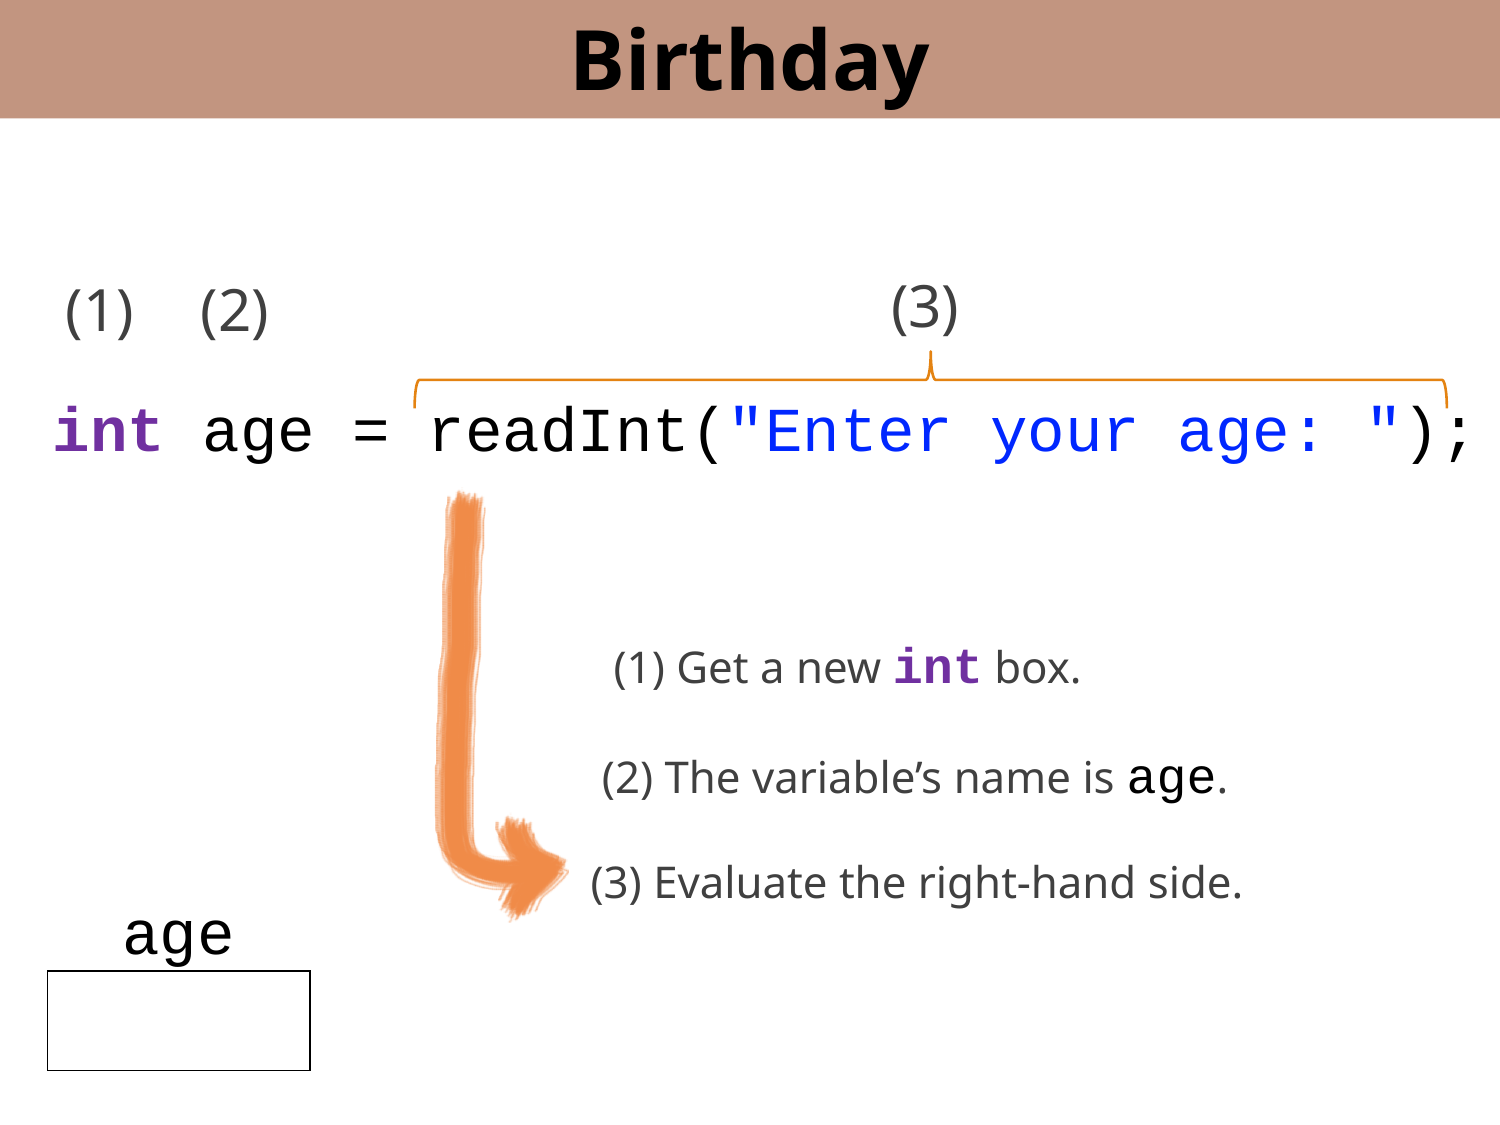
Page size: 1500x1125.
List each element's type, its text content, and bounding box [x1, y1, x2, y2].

text_box age [107, 884, 250, 975]
text_box (1) [51, 265, 164, 351]
picture [420, 465, 569, 924]
text_box (1) Get a new int box. [598, 626, 1097, 701]
text_box [47, 970, 310, 1071]
text_box (2) [185, 265, 299, 351]
text_box Birthday [0, 0, 1500, 121]
text_box (2) The variable’s name is age. [587, 736, 1244, 812]
text_box [413, 350, 1449, 409]
text_box int age = readInt("Enter your age: "); [37, 382, 1493, 472]
text_box (3) Evaluate the right-hand side. [579, 847, 1259, 915]
text_box (3) [876, 261, 990, 347]
